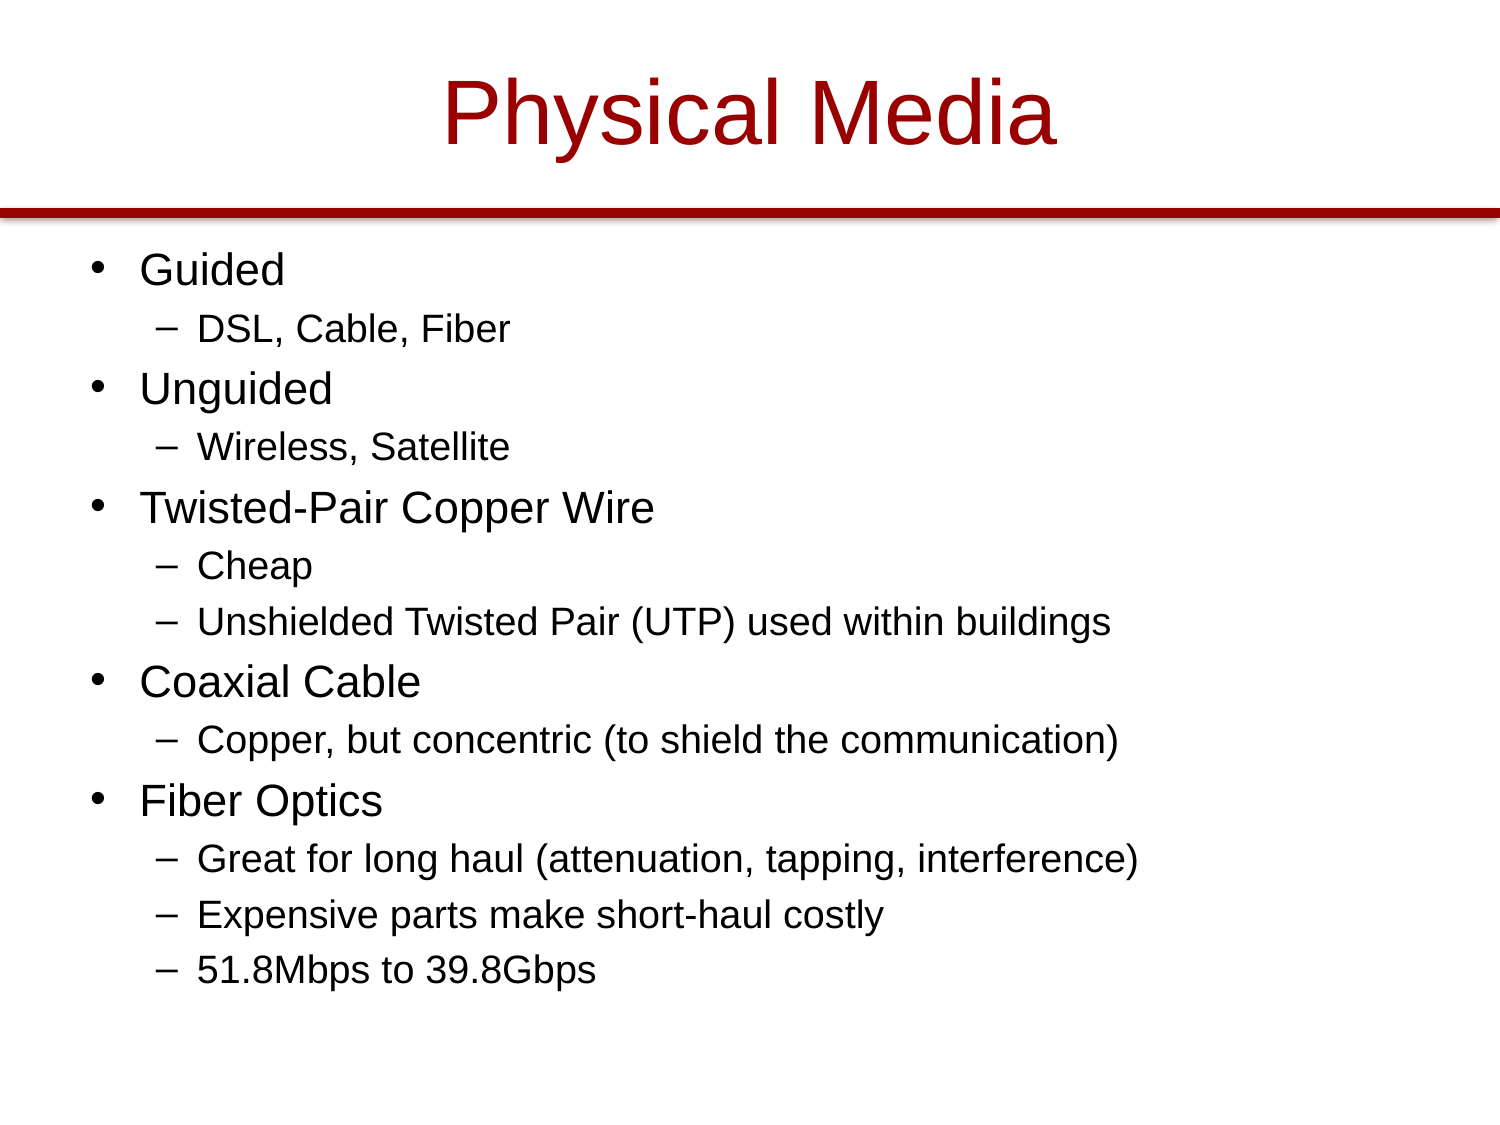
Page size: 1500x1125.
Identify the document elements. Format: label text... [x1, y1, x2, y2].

title Physical Media [75, 13, 1425, 202]
list Guided DSL, Cable, Fiber Unguided Wireless, Satellite Twisted-Pair Copper Wire Cheap Unshielded Twisted Pair (UTP) used within buildings Coaxial Cable Copper, but concentric (to shield the communication) Fiber Optics Great for long haul (attenuation, tapping, interference) Expensive parts make short-haul costly 51.8Mbps to 39.8Gbps [75, 232, 1425, 1005]
